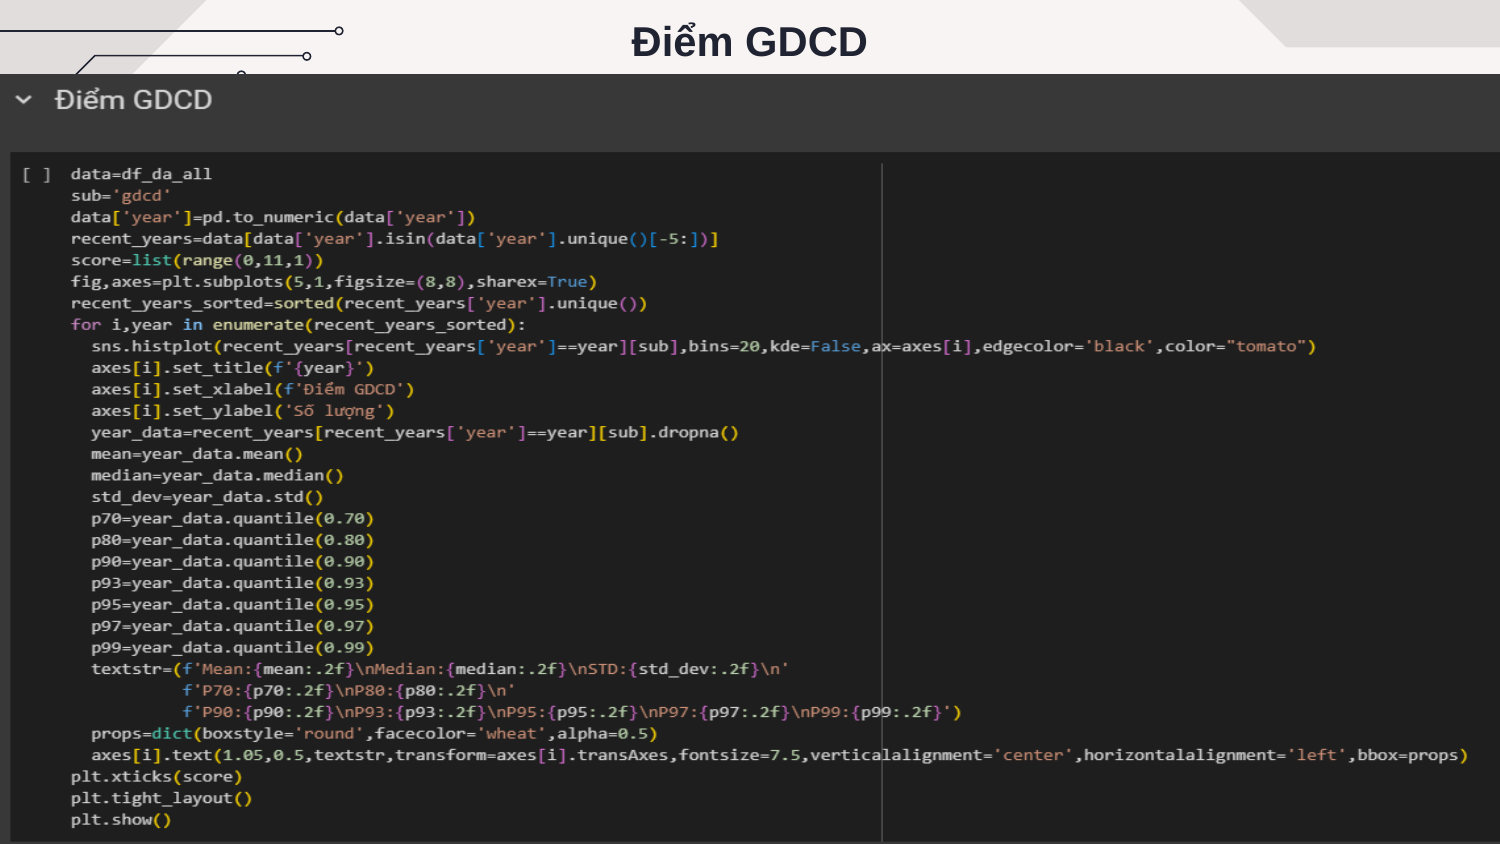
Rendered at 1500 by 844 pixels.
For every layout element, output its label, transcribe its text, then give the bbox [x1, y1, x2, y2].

picture [0, 74, 1500, 844]
title Điểm GDCD [515, 0, 985, 72]
